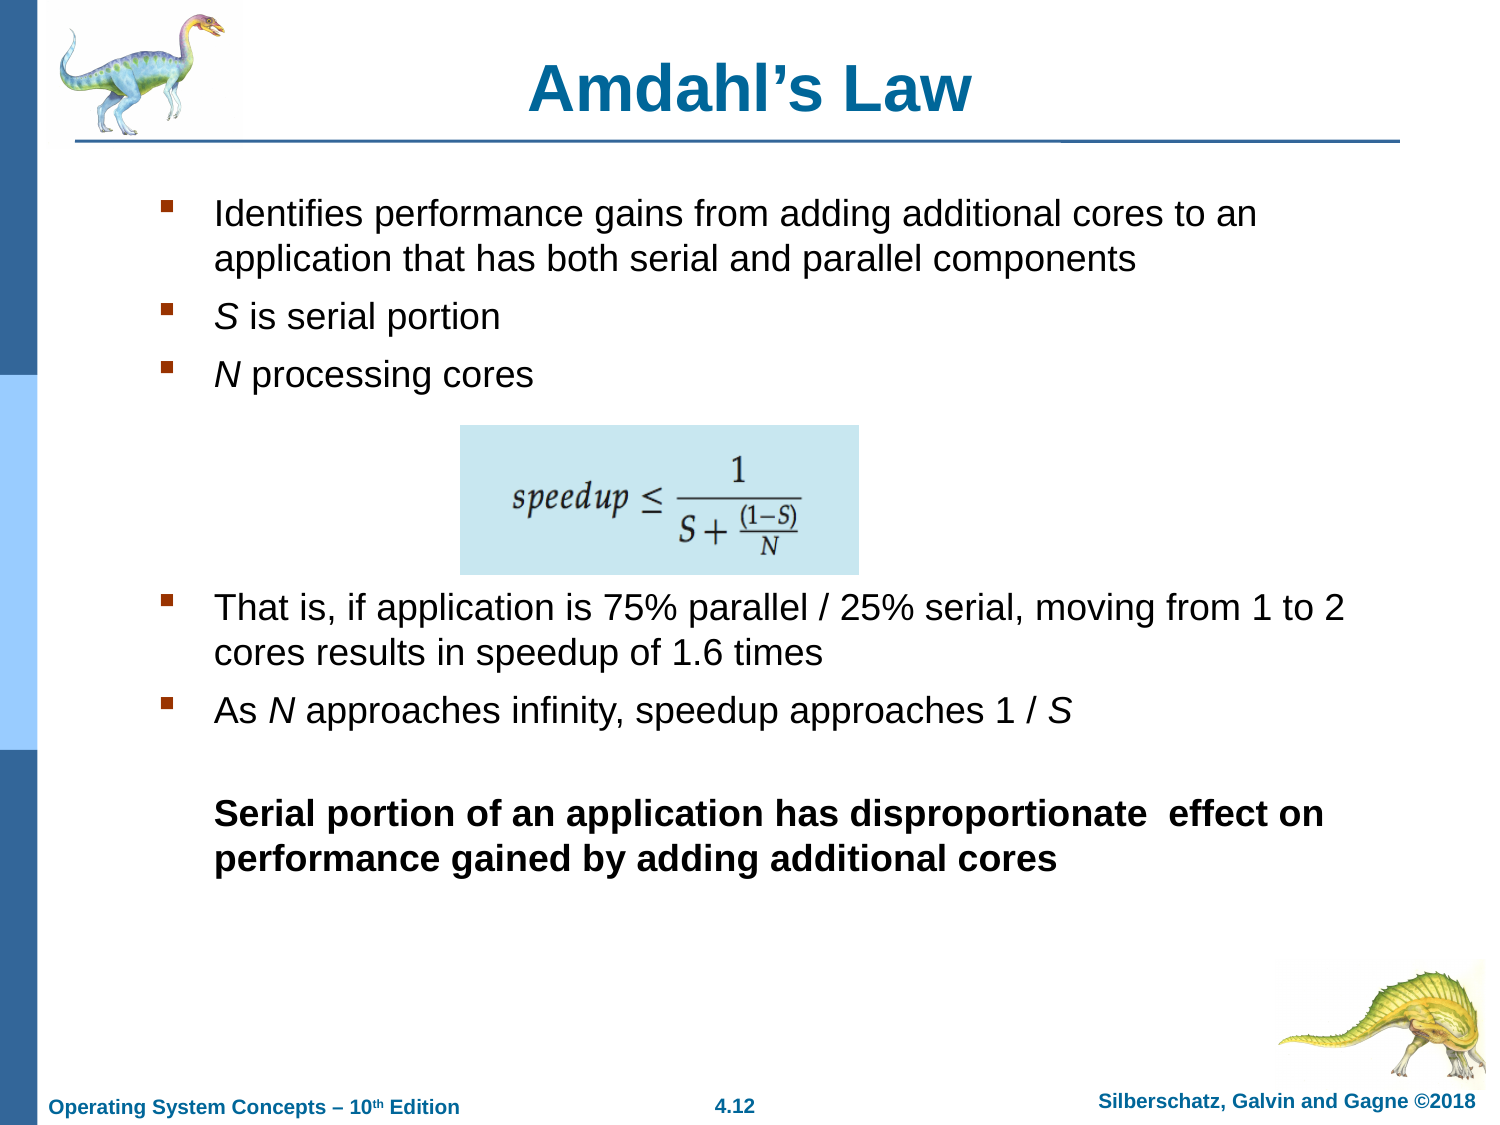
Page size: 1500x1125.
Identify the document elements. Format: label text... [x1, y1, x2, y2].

picture [1275, 959, 1486, 1090]
title Amdahl’s Law [75, 37, 1425, 133]
picture [460, 425, 860, 575]
list Identifies performance gains from adding additional cores to an application that has both serial and parallel components S is serial portion N processing cores That is, if application is 75% parallel / 25% serial, moving from 1 to 2 cores results in speedup of 1.6 times As N approaches infinity, speedup approaches 1 / S Serial portion of an application has disproportionate effect on performance gained by adding additional cores [142, 181, 1439, 925]
picture [46, 0, 243, 149]
